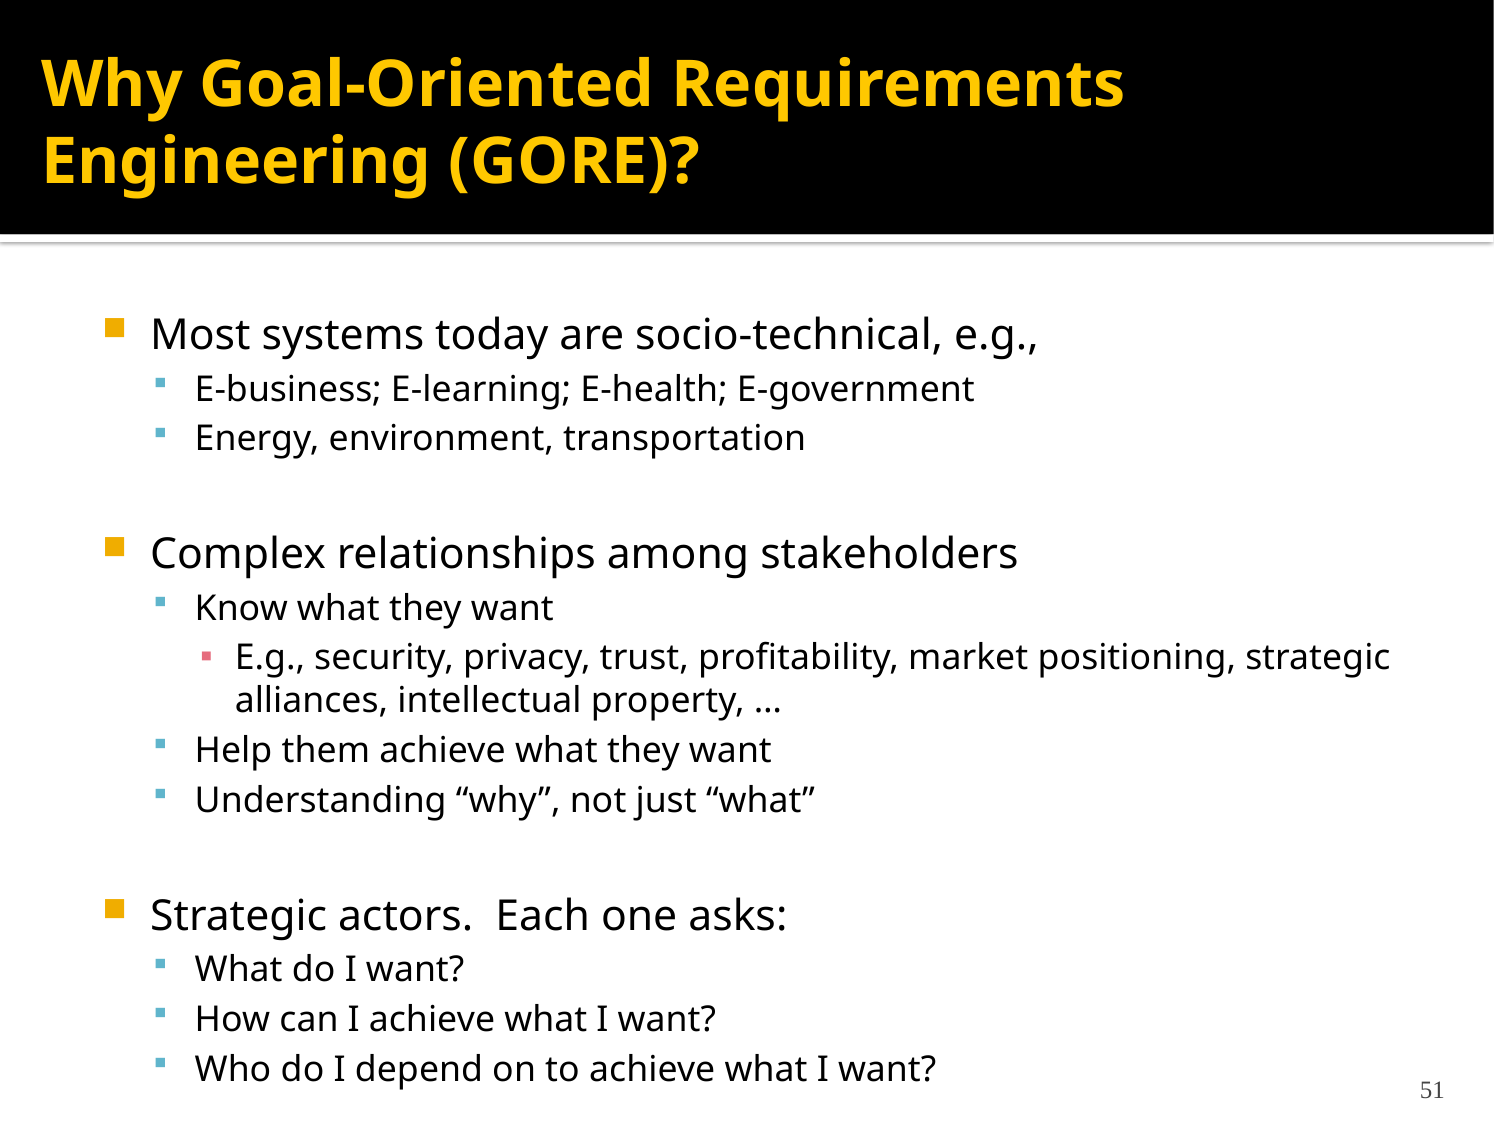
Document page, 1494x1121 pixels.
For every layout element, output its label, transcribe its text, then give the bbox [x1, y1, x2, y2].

slide_number 51 [1340, 1058, 1460, 1104]
list Most systems today are socio-technical, e.g., E-business; E-learning; E-health; E-government Energy, environment, transportation Complex relationships among stakeholders Know what they want E.g., security, privacy, trust, profitability, market positioning, strategic alliances, intellectual property, … Help them achieve what they want Understanding “why”, not just “what” Strategic actors. Each one asks: What do I want? How can I achieve what I want? Who do I depend on to achieve what I want? [74, 291, 1420, 1098]
title Why Goal-Oriented Requirements Engineering (GORE)? [26, 31, 1371, 206]
